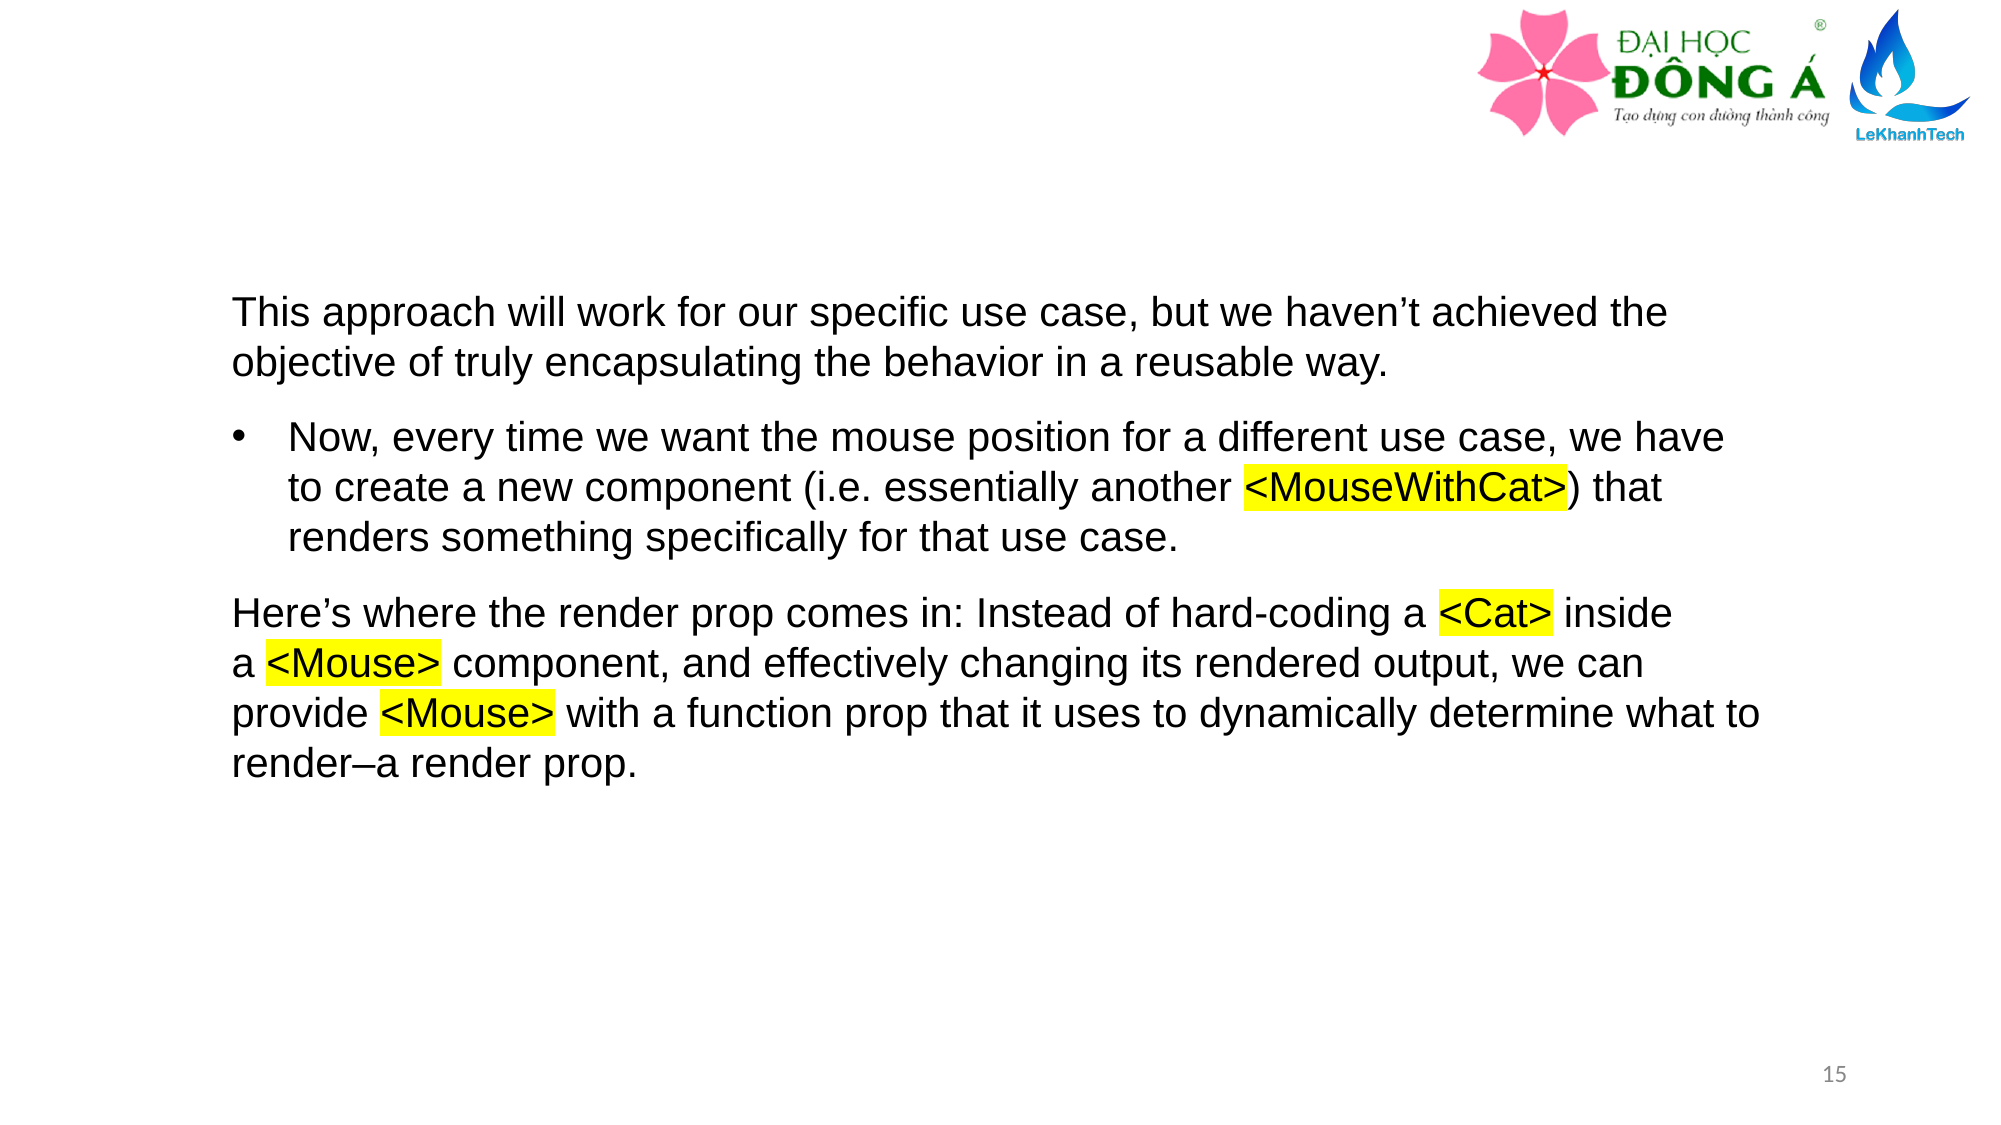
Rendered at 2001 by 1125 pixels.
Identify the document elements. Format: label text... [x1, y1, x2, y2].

picture [1465, 5, 1980, 144]
text_box This approach will work for our specific use case, but we haven’t achieved the objective of truly encapsulating the behavior in a reusable way. Now, every time we want the mouse position for a different use case, we have to create a new component (i.e. essentially another <MouseWithCat>) that renders something specifically for that use case. Here’s where the render prop comes in: Instead of hard-coding a <Cat> inside a <Mouse> component, and effectively changing its rendered output, we can provide <Mouse> with a function prop that it uses to dynamically determine what to render–a render prop. [216, 277, 1783, 793]
slide_number 15 [1412, 1042, 1863, 1103]
